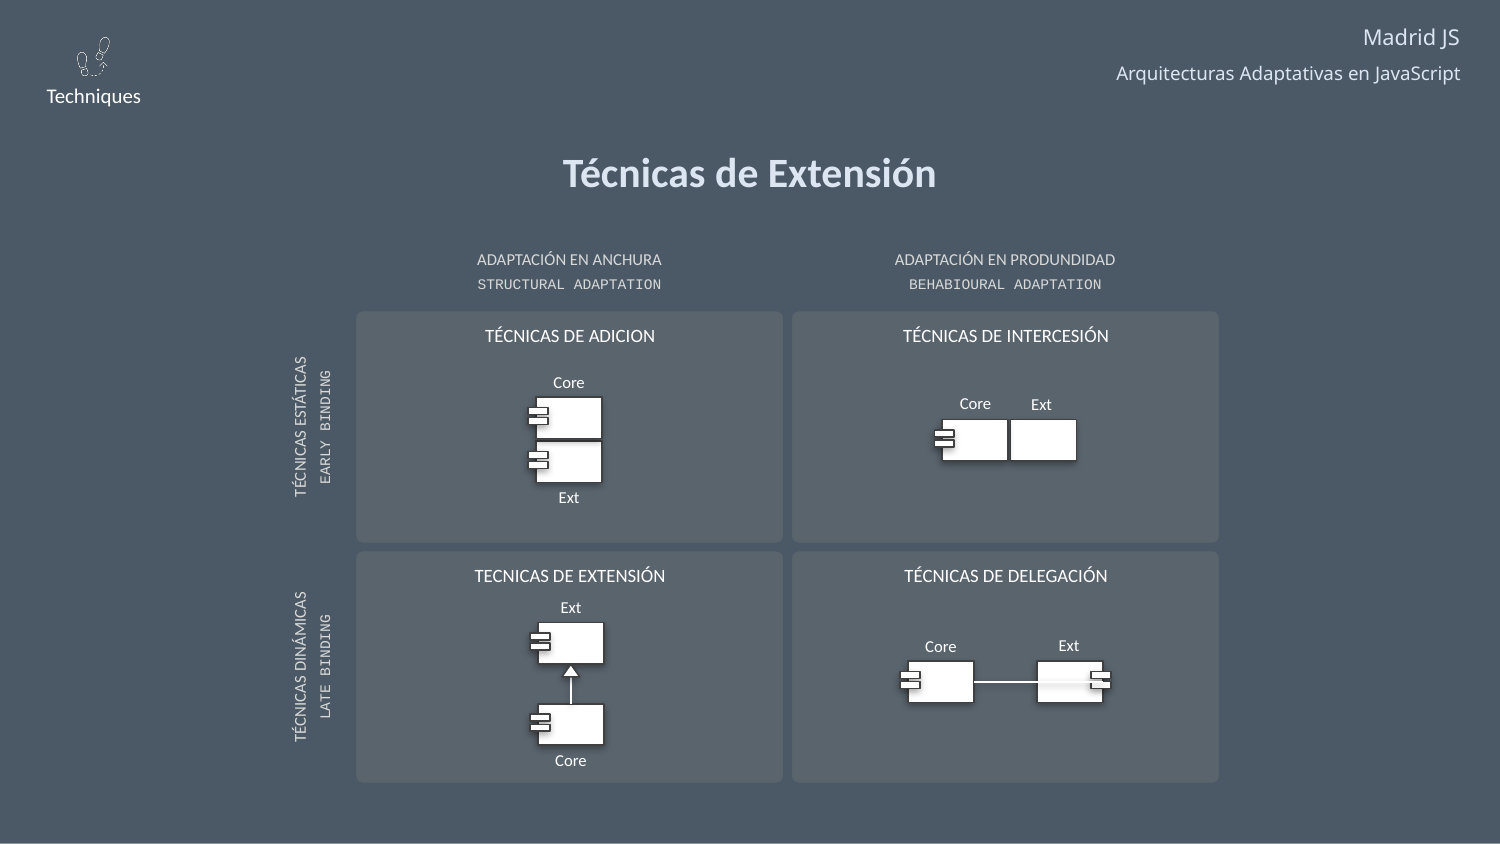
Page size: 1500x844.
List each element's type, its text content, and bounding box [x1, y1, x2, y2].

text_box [933, 392, 1077, 462]
text_box Técnicas de Extensión [443, 138, 1057, 204]
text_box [310, 309, 338, 785]
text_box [285, 309, 309, 785]
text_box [354, 244, 1221, 269]
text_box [899, 634, 1112, 703]
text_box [527, 371, 603, 515]
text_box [354, 309, 1221, 785]
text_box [529, 597, 605, 777]
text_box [19, 34, 168, 110]
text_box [354, 269, 1221, 298]
